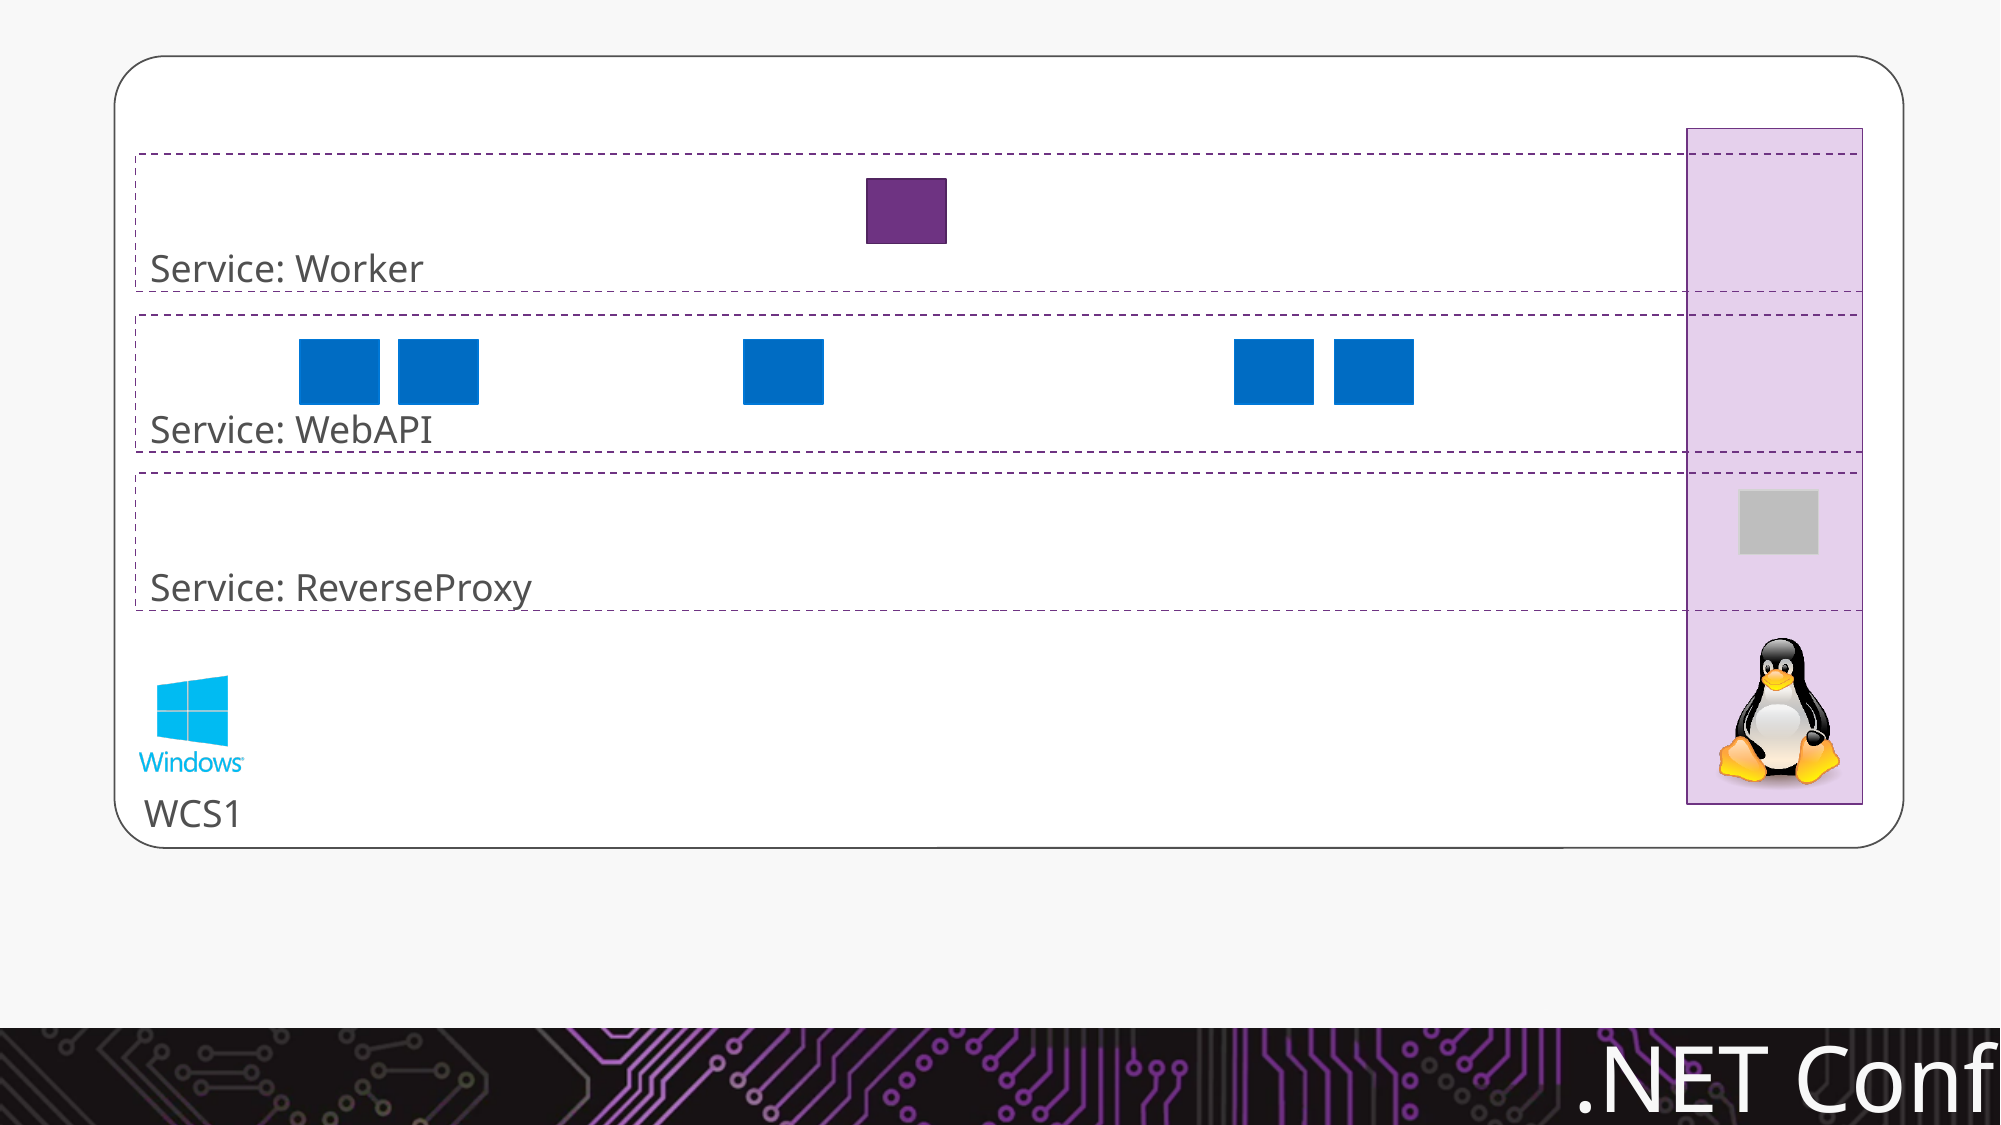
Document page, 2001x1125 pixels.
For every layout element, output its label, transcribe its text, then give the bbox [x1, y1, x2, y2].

text_box [1686, 292, 1863, 314]
picture [1709, 630, 1849, 798]
text_box [866, 178, 947, 244]
text_box [1686, 128, 1863, 154]
text_box [743, 339, 824, 405]
picture [0, 1028, 2000, 1125]
text_box WCS1 [113, 55, 1905, 849]
picture [114, 637, 282, 805]
text_box Service: WebAPI [135, 314, 1863, 453]
text_box Service: ReverseProxy [135, 472, 1863, 611]
text_box [299, 339, 380, 405]
text_box [398, 339, 479, 405]
text_box [1334, 339, 1414, 405]
text_box [1234, 339, 1314, 405]
text_box [1686, 611, 1863, 805]
text_box [1686, 453, 1863, 472]
text_box [1738, 489, 1819, 555]
text_box Service: Worker [135, 153, 1863, 292]
